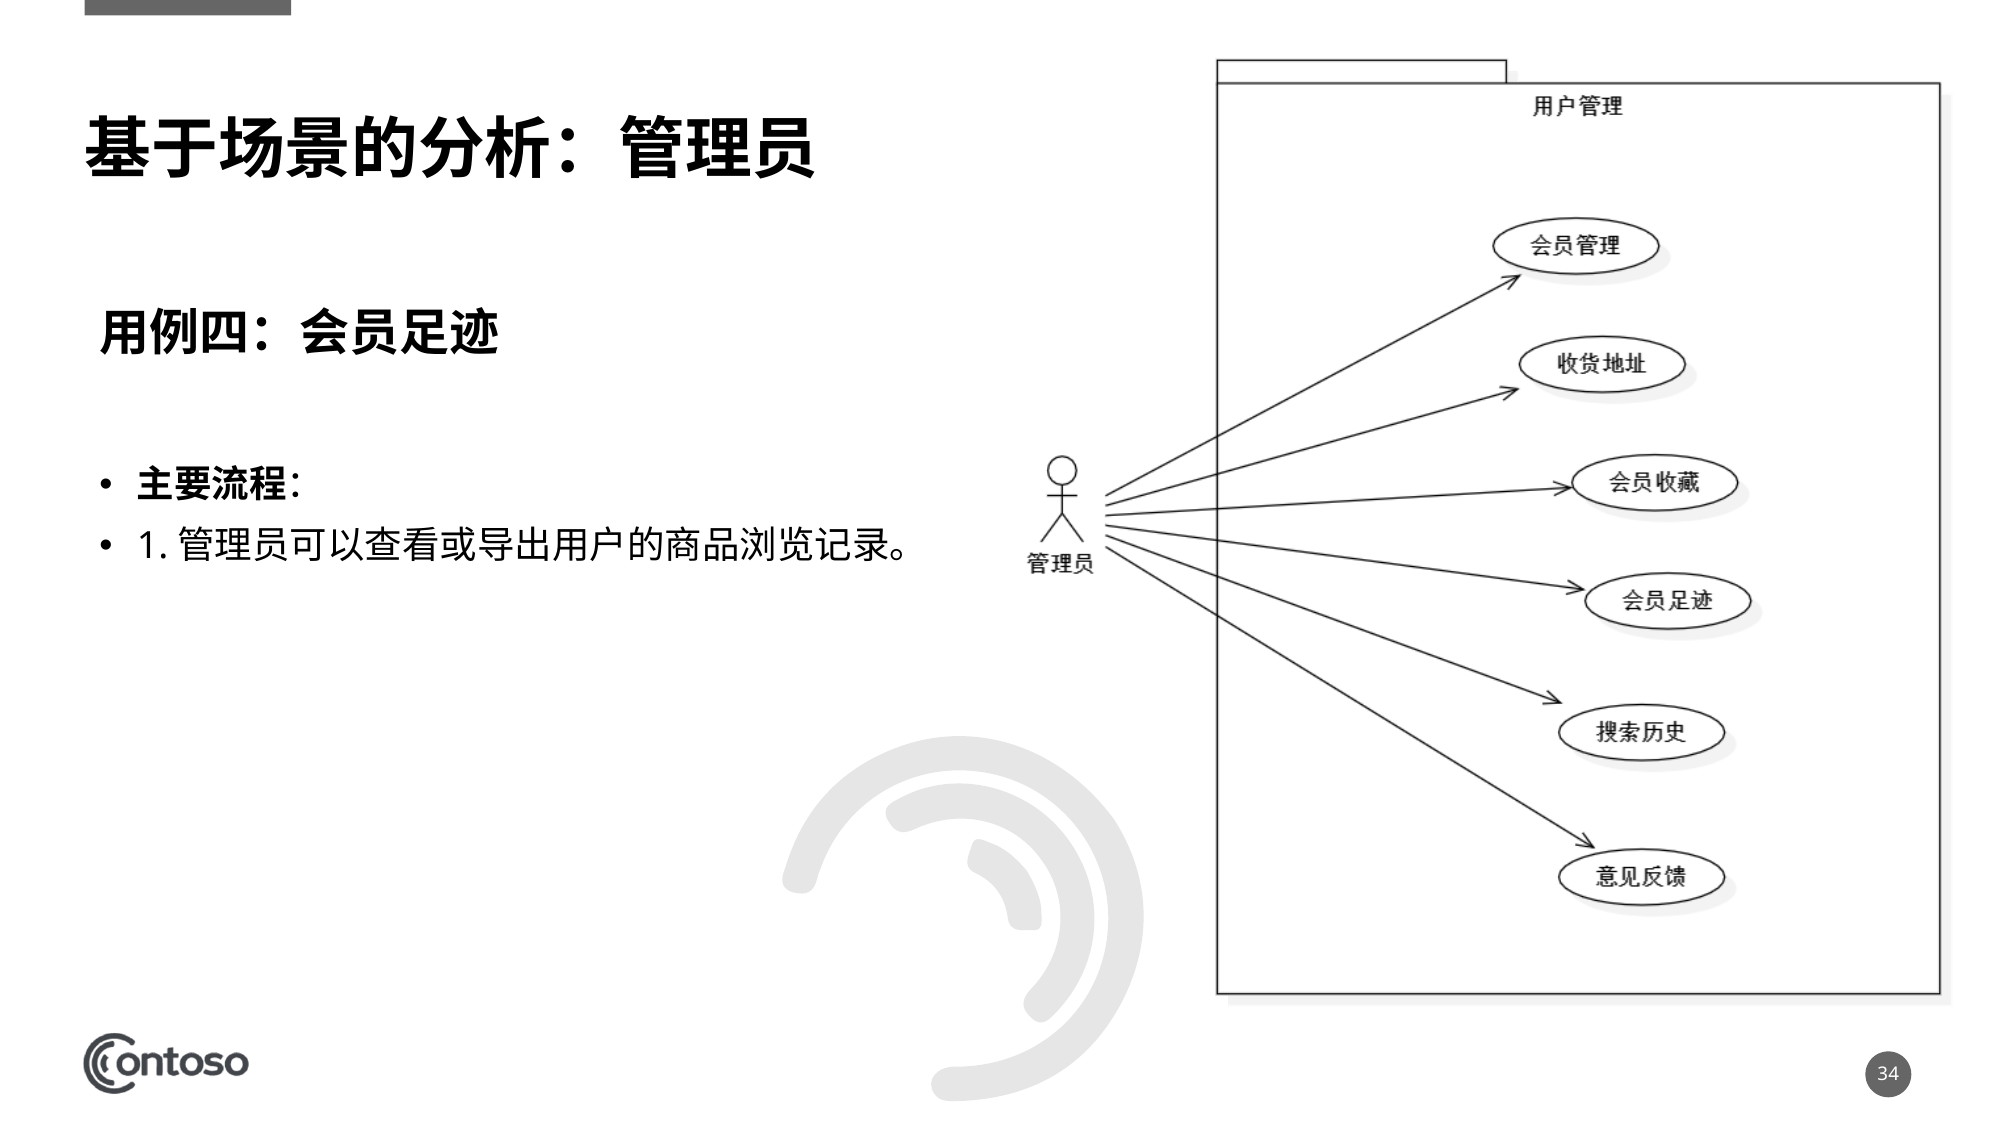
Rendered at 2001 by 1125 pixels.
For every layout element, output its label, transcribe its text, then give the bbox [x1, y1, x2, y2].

picture [1004, 44, 2000, 1060]
text_box 用例四：会员足迹 主要流程： 1.管理员可以查看或导出用户的商品浏览记录。 [84, 299, 1000, 843]
slide_number 34 [1864, 1060, 1913, 1090]
title 基于场景的分析：管理员 [84, 81, 895, 299]
